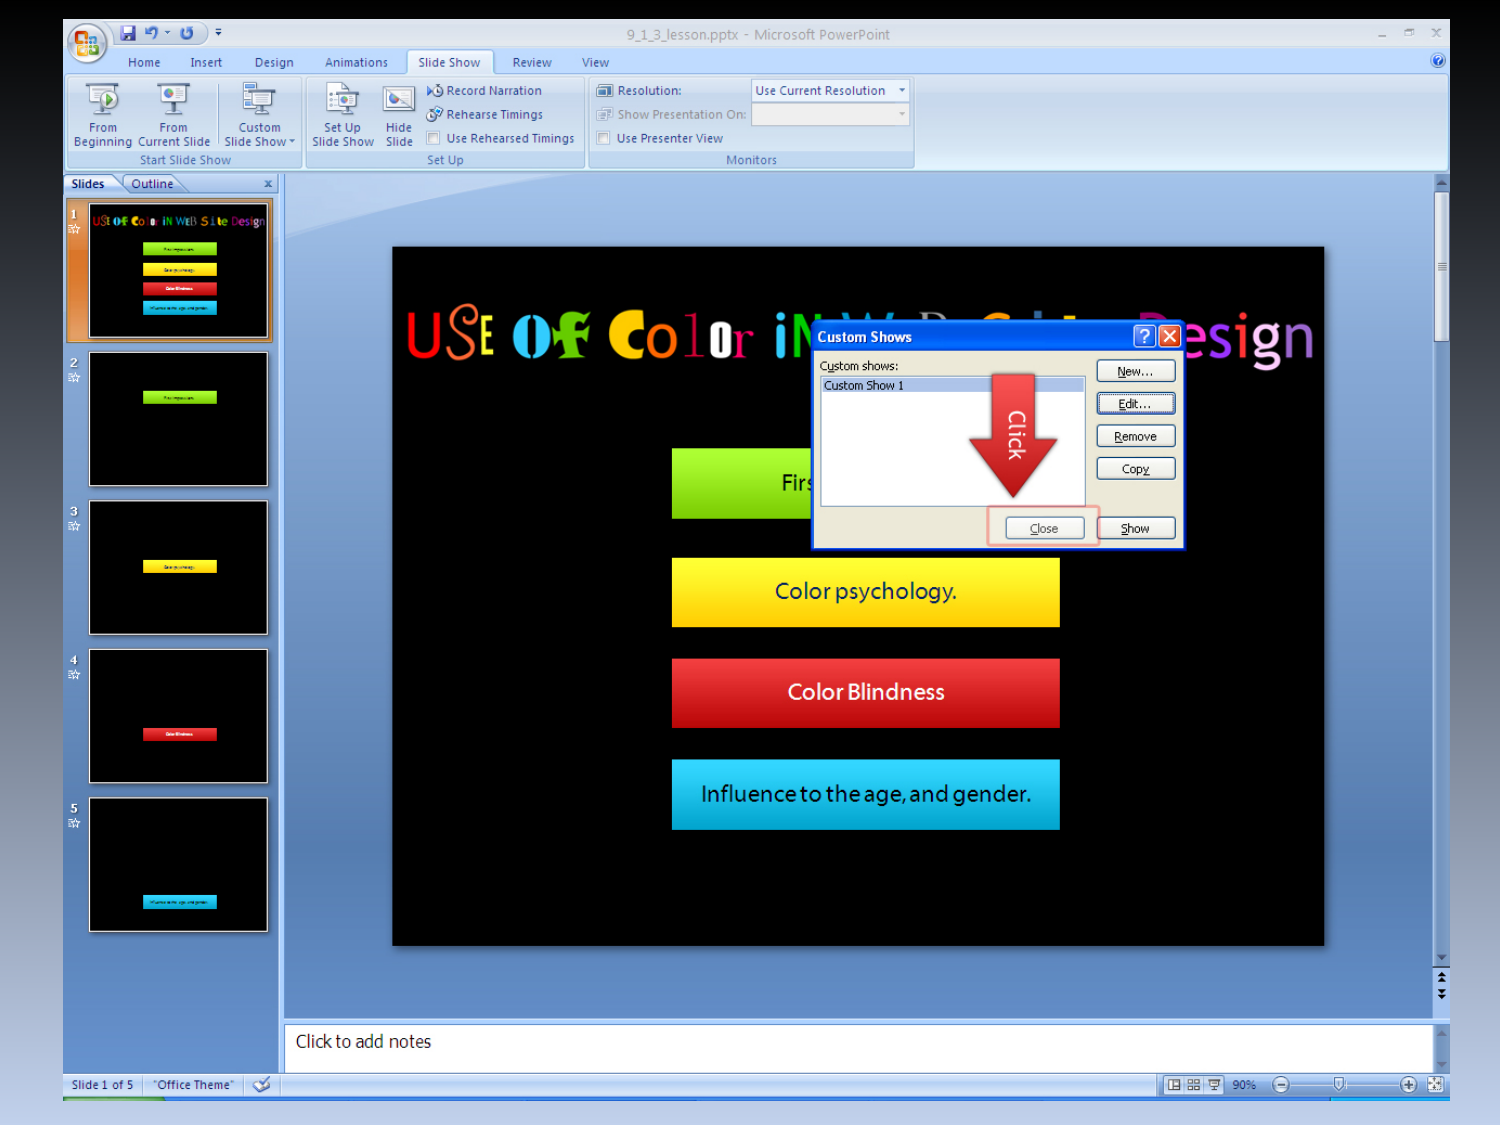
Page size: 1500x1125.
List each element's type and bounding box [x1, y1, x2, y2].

picture [63, 19, 1451, 1101]
